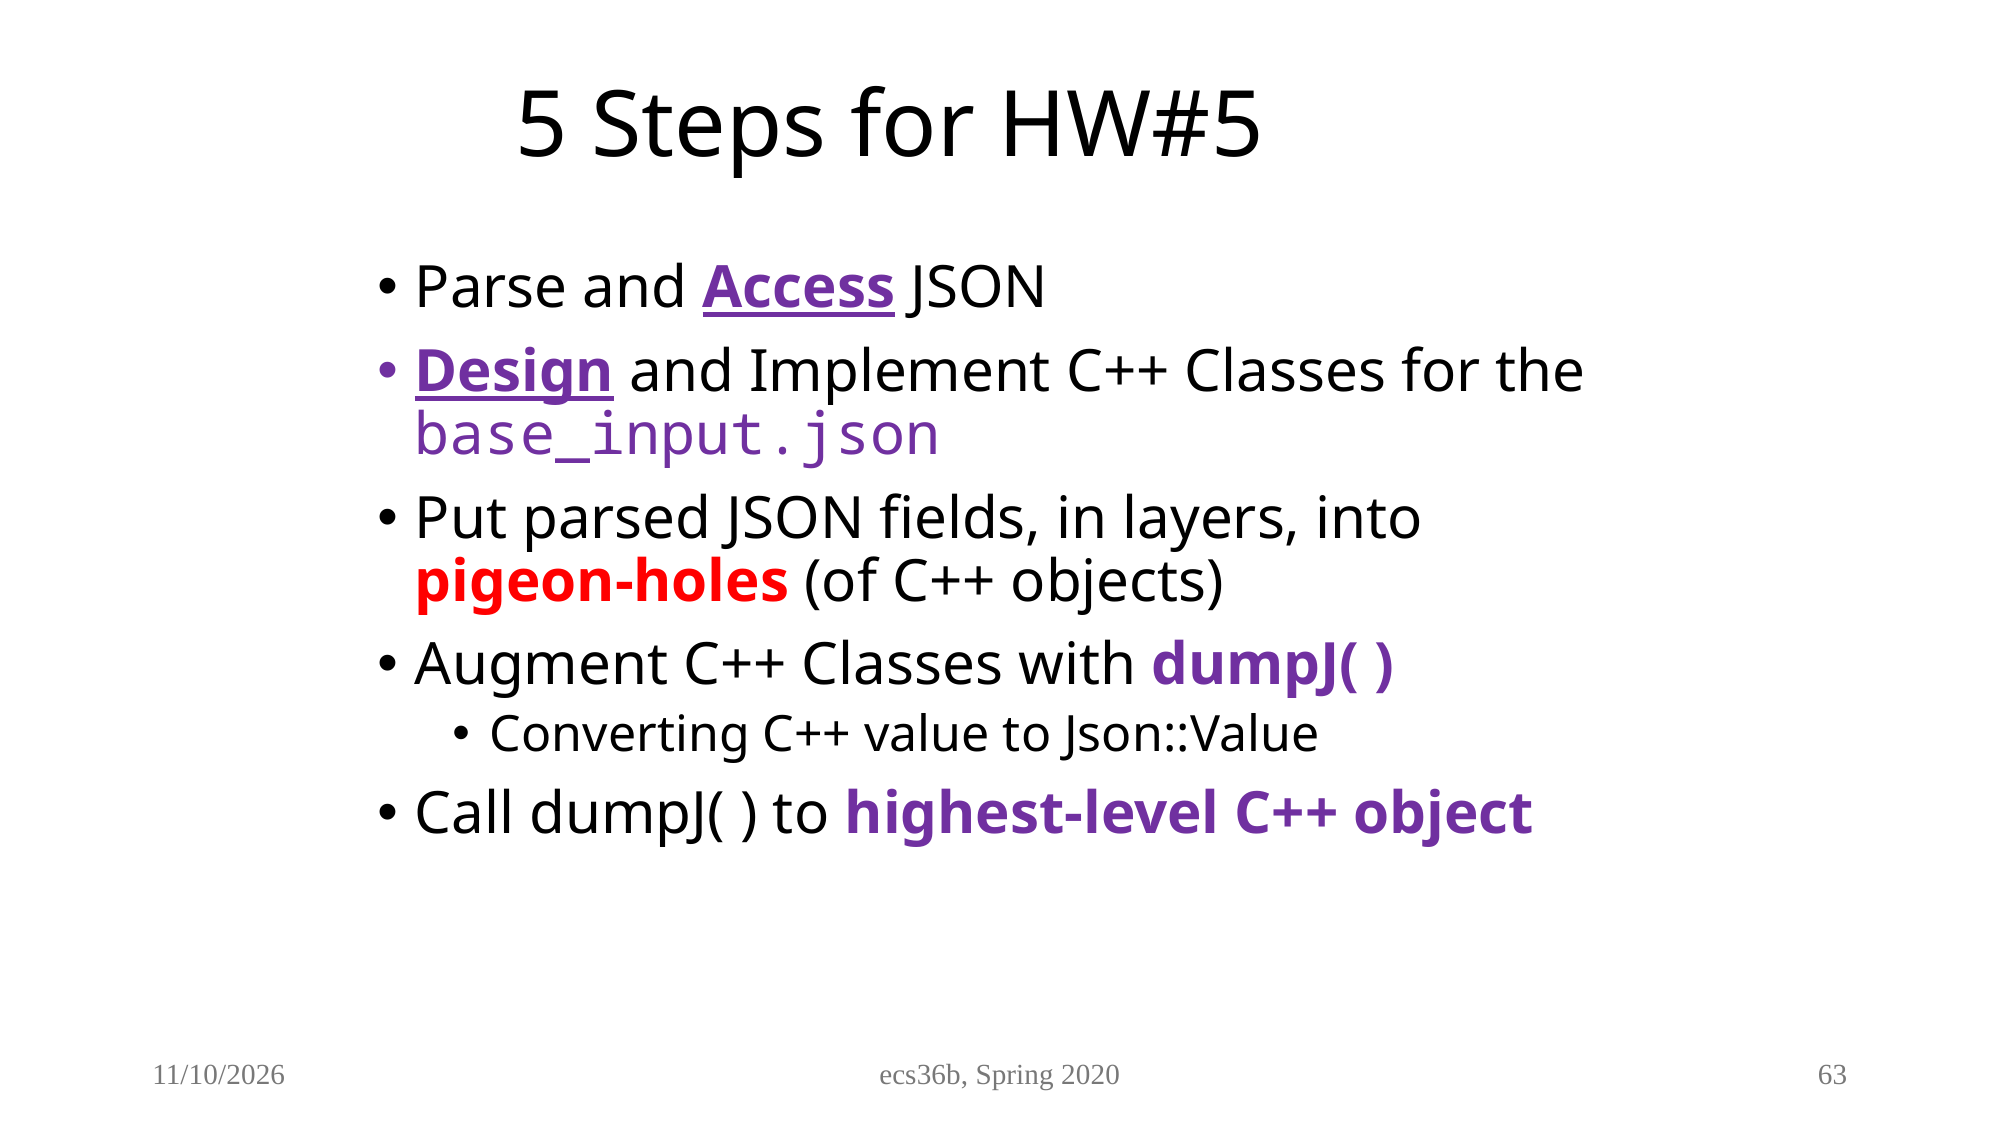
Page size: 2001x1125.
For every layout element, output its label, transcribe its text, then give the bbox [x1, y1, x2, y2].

footer ecs36b, Spring 2020 [662, 1042, 1338, 1103]
slide_number 63 [1412, 1042, 1863, 1103]
title 5 Steps for HW#5 [500, 33, 1538, 221]
list Parse and Access JSON Design and Implement C++ Classes for the base_input.json Put parsed JSON fields, in layers, into pigeon-holes (of C++ objects) Augment C++ Classes with dumpJ( ) Converting C++ value to Json::Value Call dumpJ( ) to highest-level C++ object [362, 249, 1638, 925]
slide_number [137, 1042, 588, 1103]
